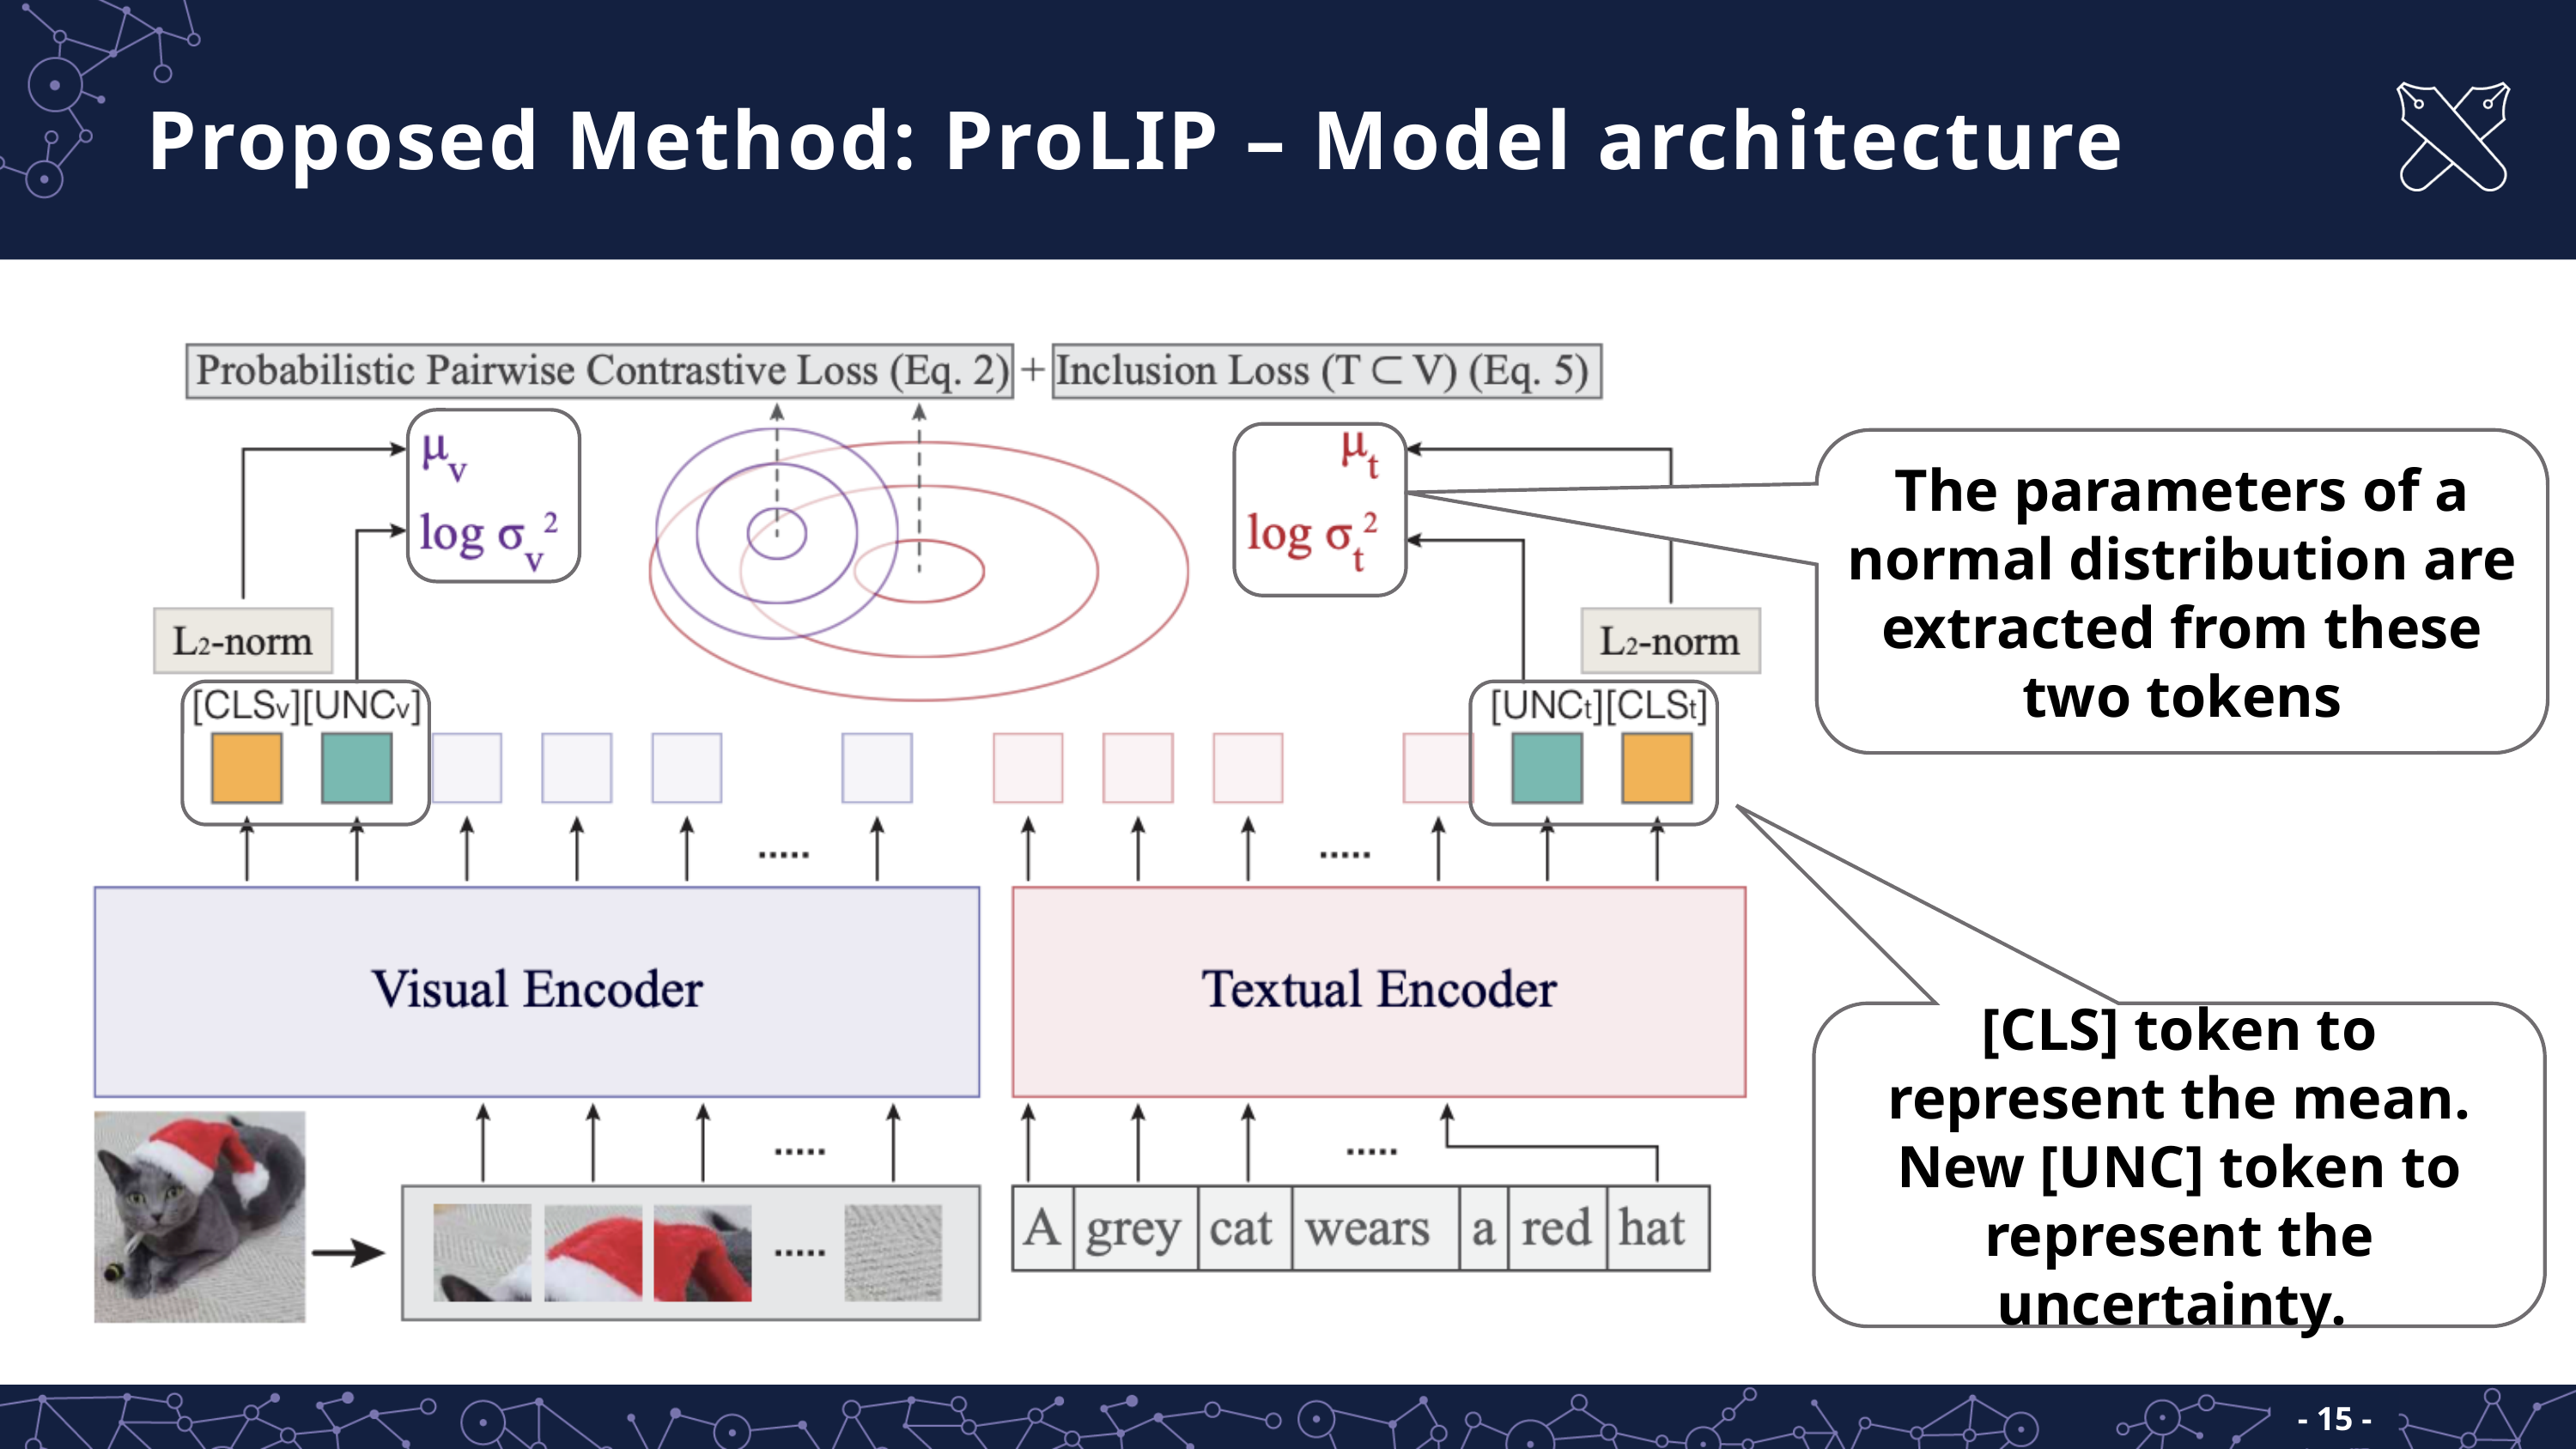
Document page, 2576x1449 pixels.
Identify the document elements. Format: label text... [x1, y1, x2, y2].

title Proposed Method: ProLIP – Model architecture [133, 18, 2356, 258]
picture [0, 1385, 2576, 1449]
picture [0, 0, 2576, 259]
text_box [CLS] token to represent the mean. New [UNC] token to represent the uncertainty. [1771, 822, 2546, 1328]
slide_number - 15 - [2270, 1391, 2399, 1449]
text_box The parameters of a normal distribution are extracted from these two tokens [1771, 428, 2549, 755]
picture [3, 285, 1771, 1364]
